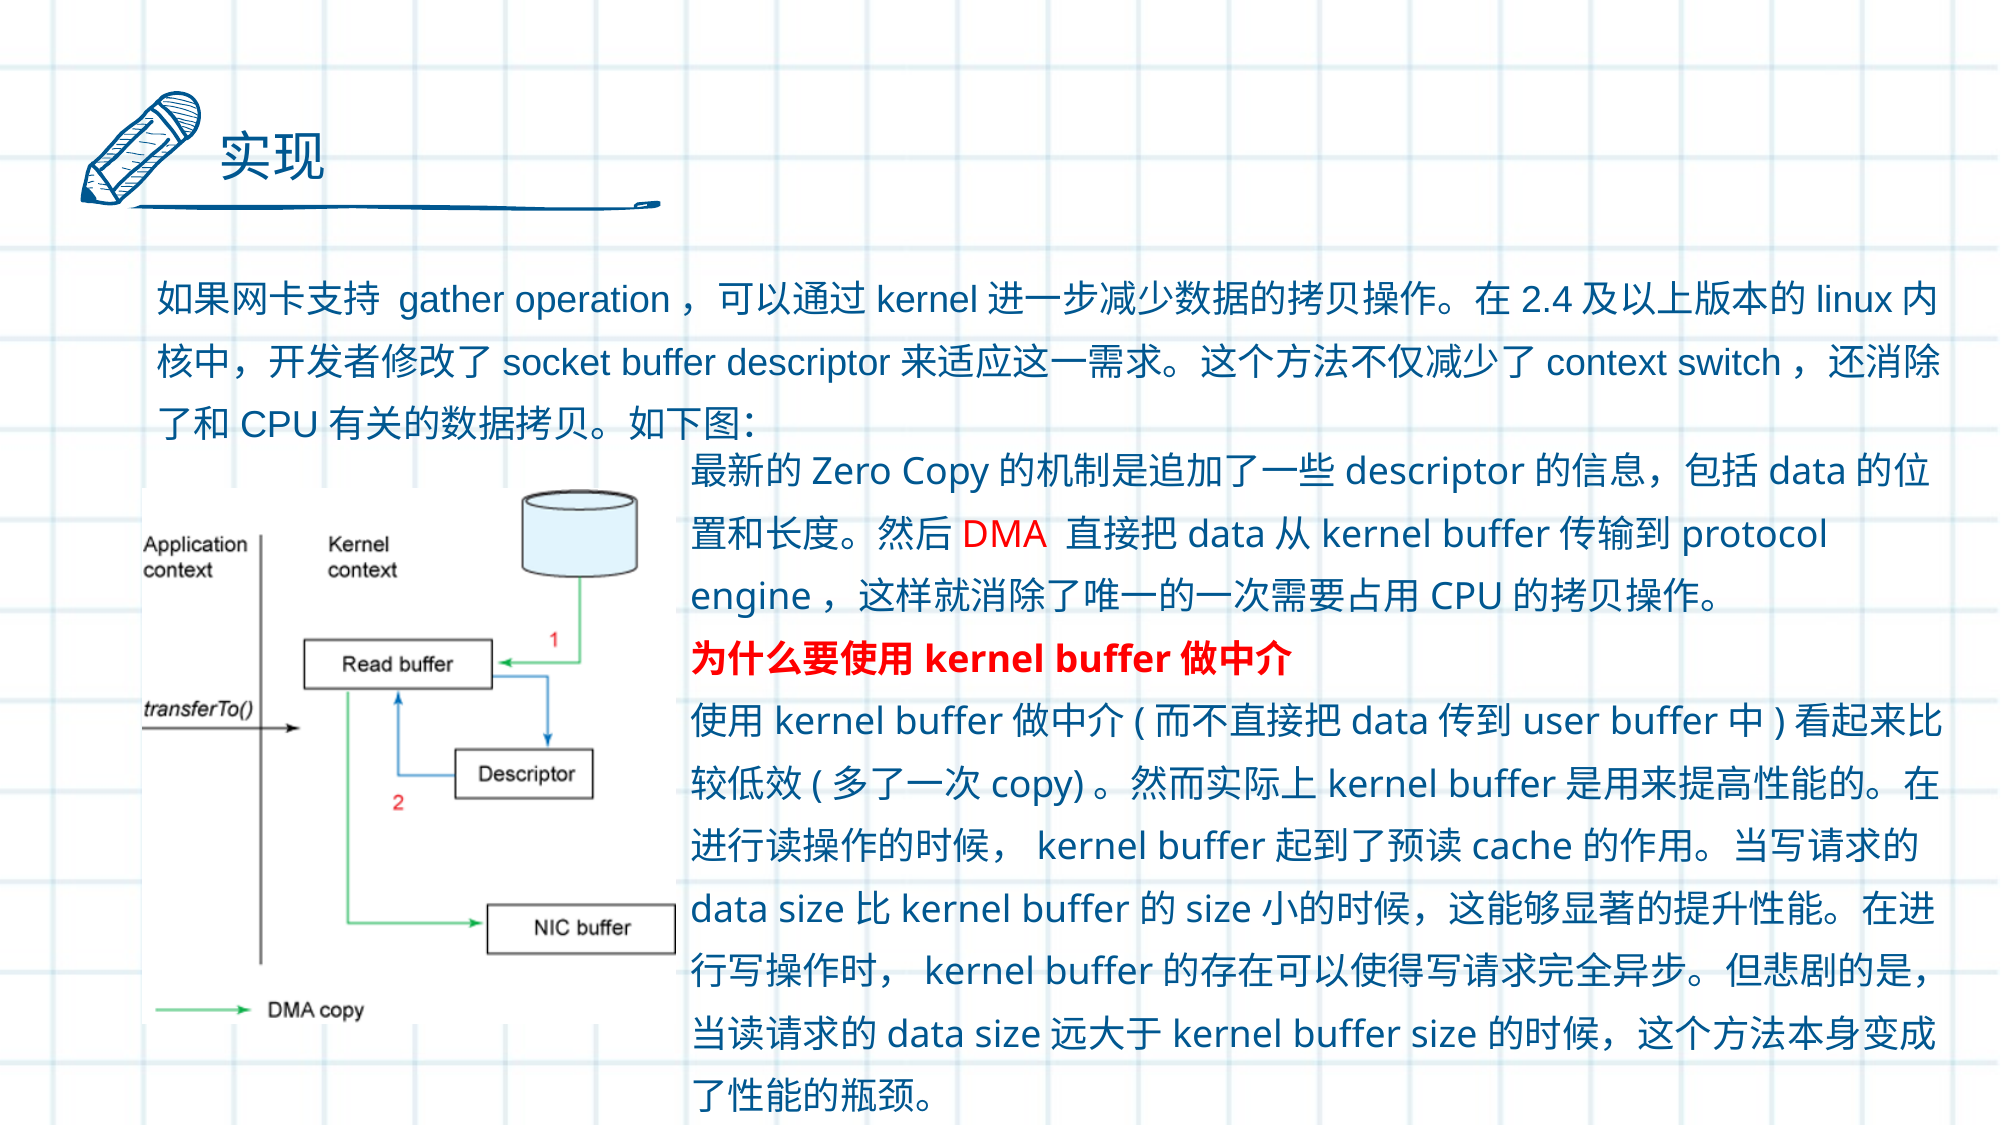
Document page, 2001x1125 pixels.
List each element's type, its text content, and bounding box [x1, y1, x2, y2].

text_box 最新的Zero Copy的机制是追加了一些descriptor的信息，包括data的位置和长度。然后DMA 直接把data从kernel buffer传输到protocol engine，这样就消除了唯一的一次需要占用CPU的拷贝操作。 为什么要使用kernel buffer做中介 使用kernel buffer做中介(而不直接把data传到user buffer中)看起来比较低效(多了一次copy)。然而实际上kernel buffer是用来提高性能的。在进行读操作的时候，kernel buffer起到了预读cache的作用。当写请求的data size比kernel buffer的size小的时候，这能够显著的提升性能。在进行写操作时，kernel buffer的存在可以使得写请求完全异步。但悲剧的是，当读请求的data size远大于kernel buffer size的时候，这个方法本身变成了性能的瓶颈。 [675, 422, 1973, 1125]
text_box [80, 91, 789, 211]
picture [0, 0, 2001, 1125]
text_box 如果网卡支持 gather operation，可以通过kernel进一步减少数据的拷贝操作。在2.4及以上版本的linux内核中，开发者修改了socket buffer descriptor来适应这一需求。这个方法不仅减少了context switch，还消除了和CPU有关的数据拷贝。如下图： [141, 250, 1956, 453]
